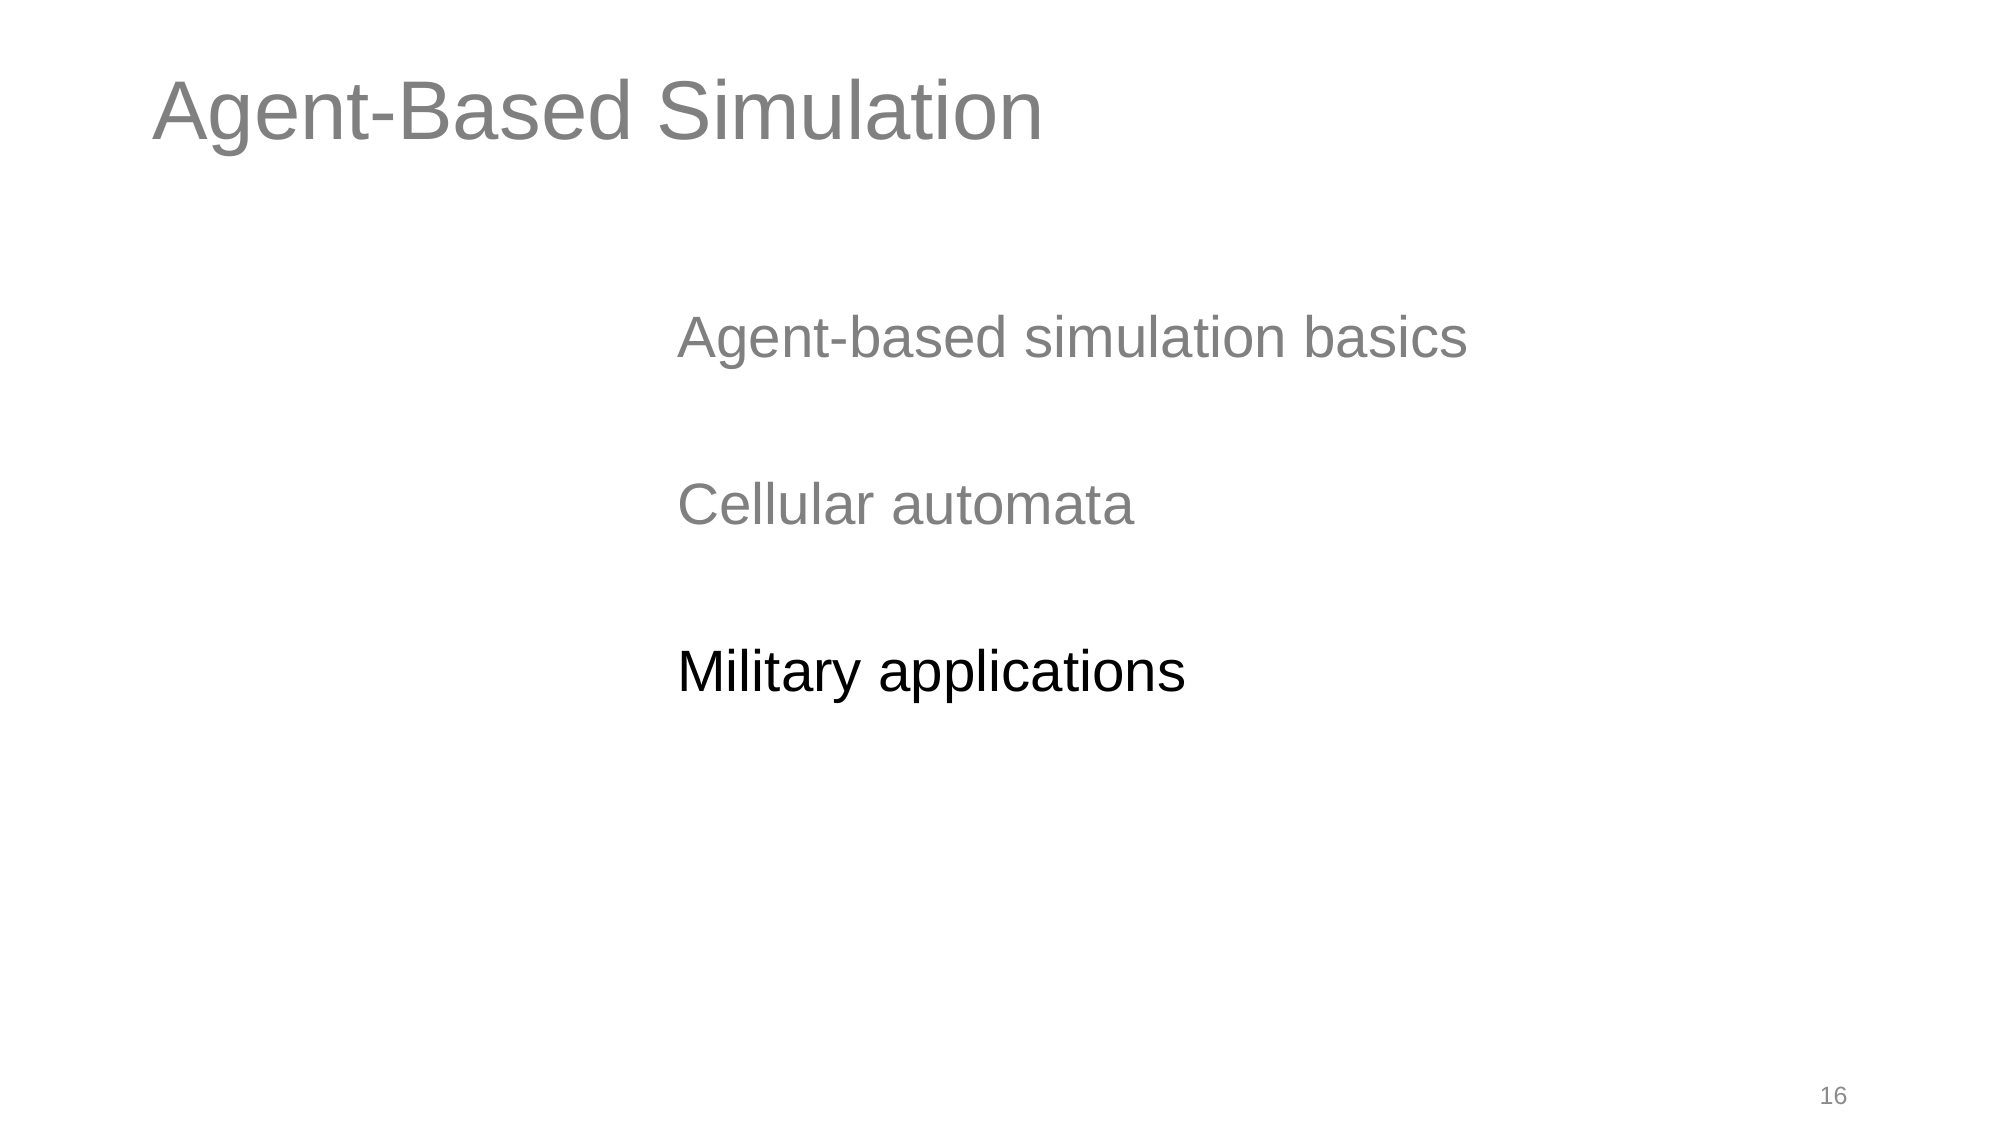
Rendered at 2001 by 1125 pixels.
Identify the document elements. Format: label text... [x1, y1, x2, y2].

list Agent-based simulation basics Cellular automata Military applications [662, 299, 1863, 1065]
title Agent-Based Simulation [137, 59, 1863, 278]
slide_number 16 [1412, 1064, 1863, 1125]
